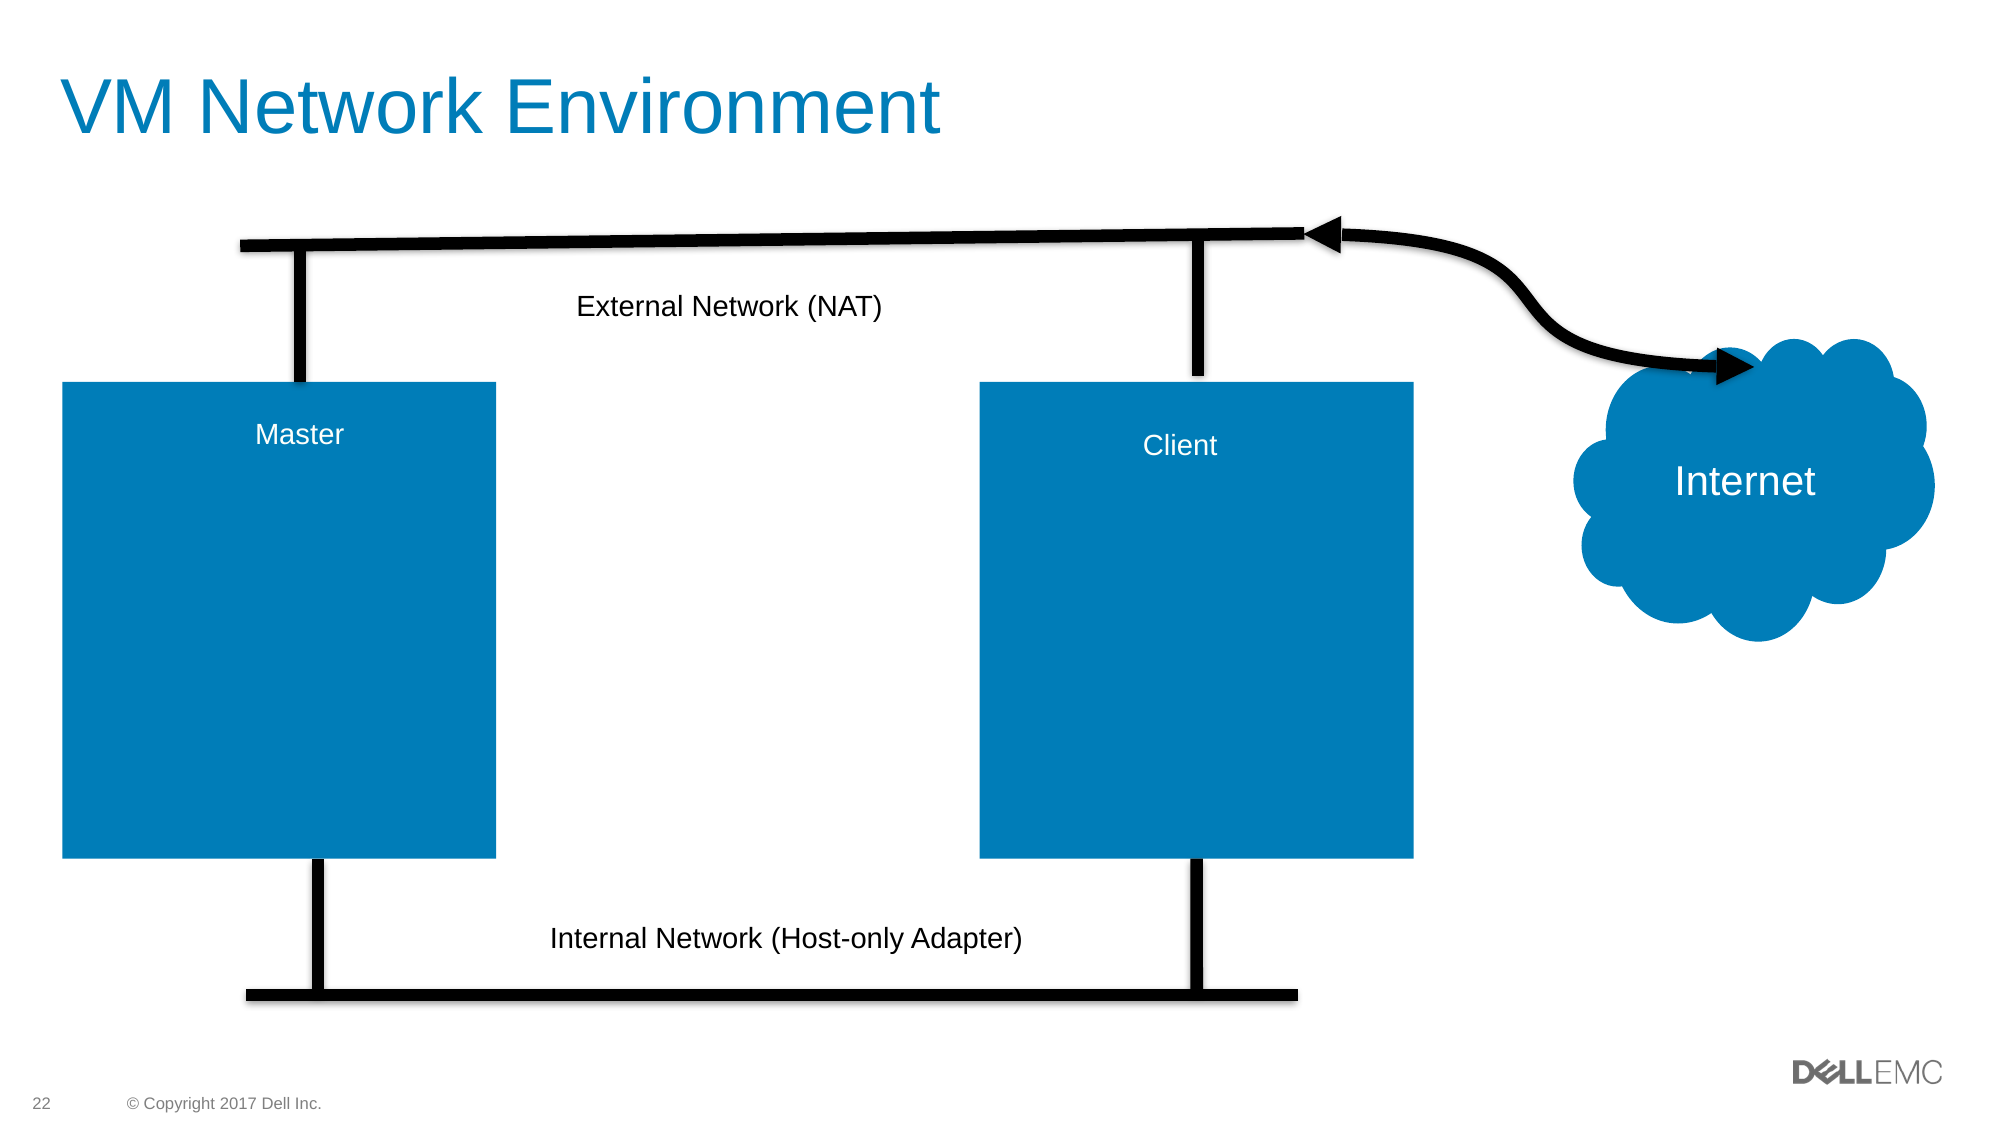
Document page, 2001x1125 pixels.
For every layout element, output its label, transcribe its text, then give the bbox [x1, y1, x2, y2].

text_box Client [1128, 418, 1269, 469]
title VM Network Environment [60, 59, 1800, 200]
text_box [239, 233, 1302, 247]
text_box External Network (NAT) [561, 279, 983, 330]
text_box [62, 381, 497, 859]
text_box Master [240, 408, 381, 459]
text_box [979, 381, 1414, 859]
text_box Internal Network (Host-only Adapter) [535, 911, 1053, 962]
text_box Internet [1573, 338, 1935, 642]
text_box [1303, 233, 1755, 368]
picture [1793, 1058, 1942, 1085]
